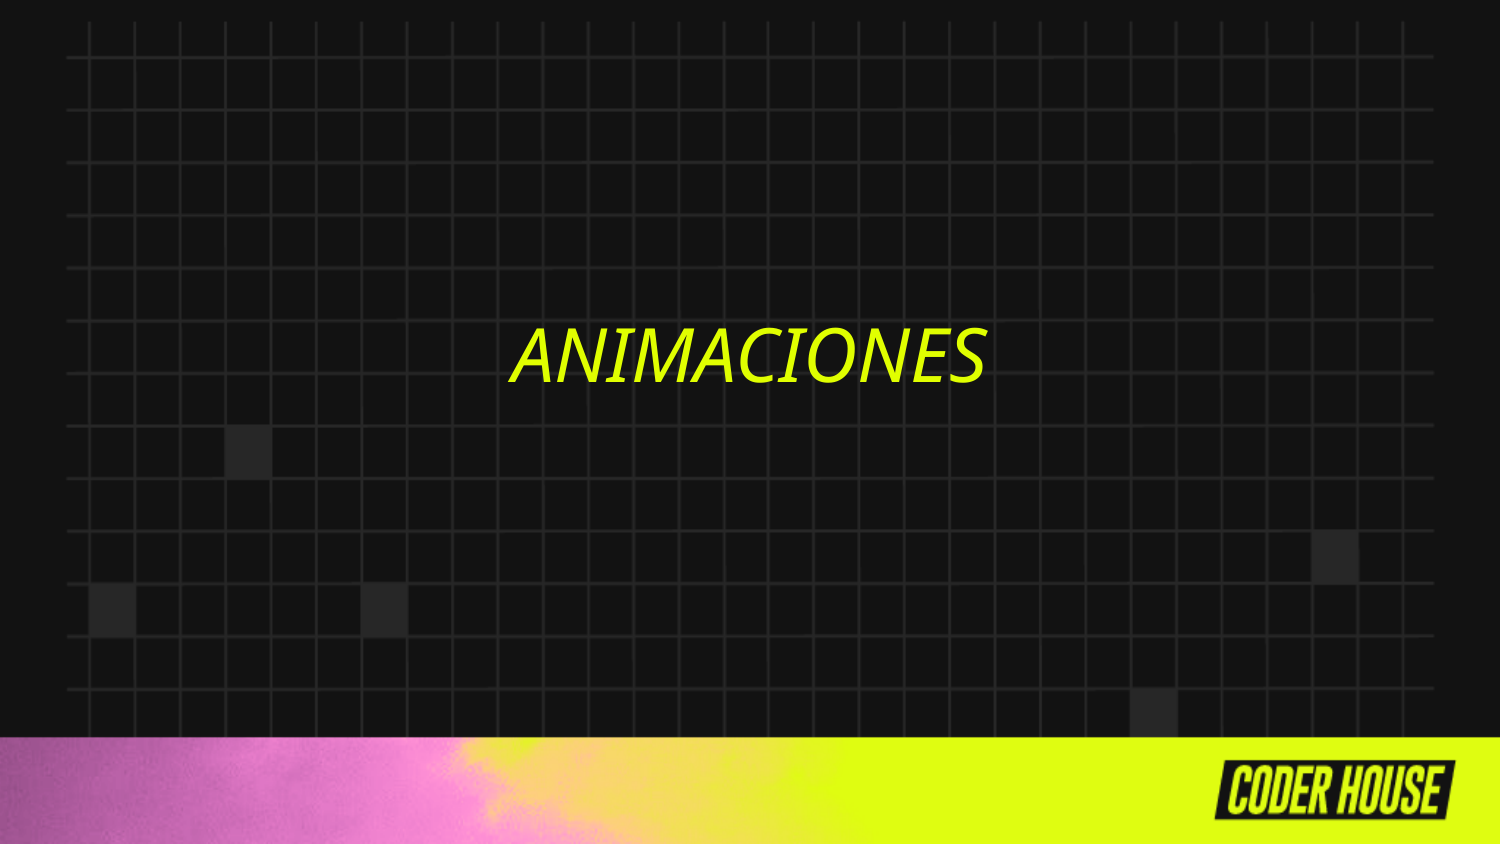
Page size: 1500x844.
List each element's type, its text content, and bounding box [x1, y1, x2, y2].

picture [0, 0, 1500, 844]
text_box ANIMACIONES [229, 271, 1271, 434]
